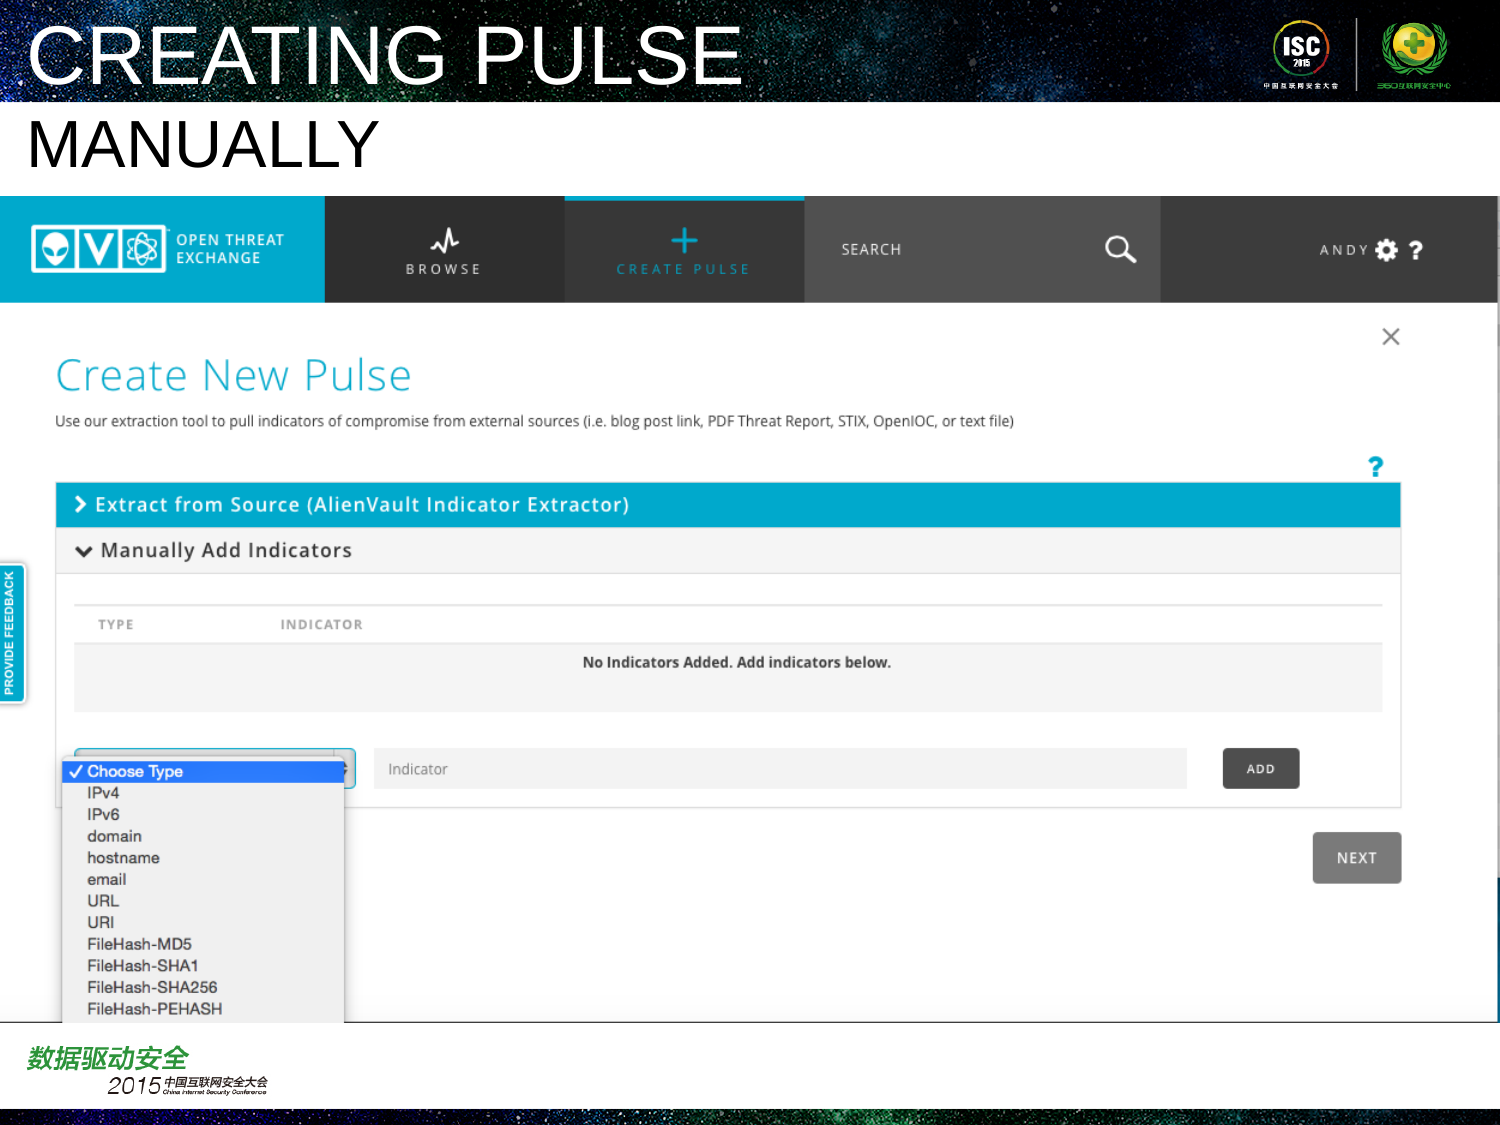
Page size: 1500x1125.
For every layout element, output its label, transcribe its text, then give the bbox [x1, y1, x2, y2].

list CREATING PULSE MANUALLY [26, 53, 1317, 149]
picture [0, 0, 1500, 1125]
